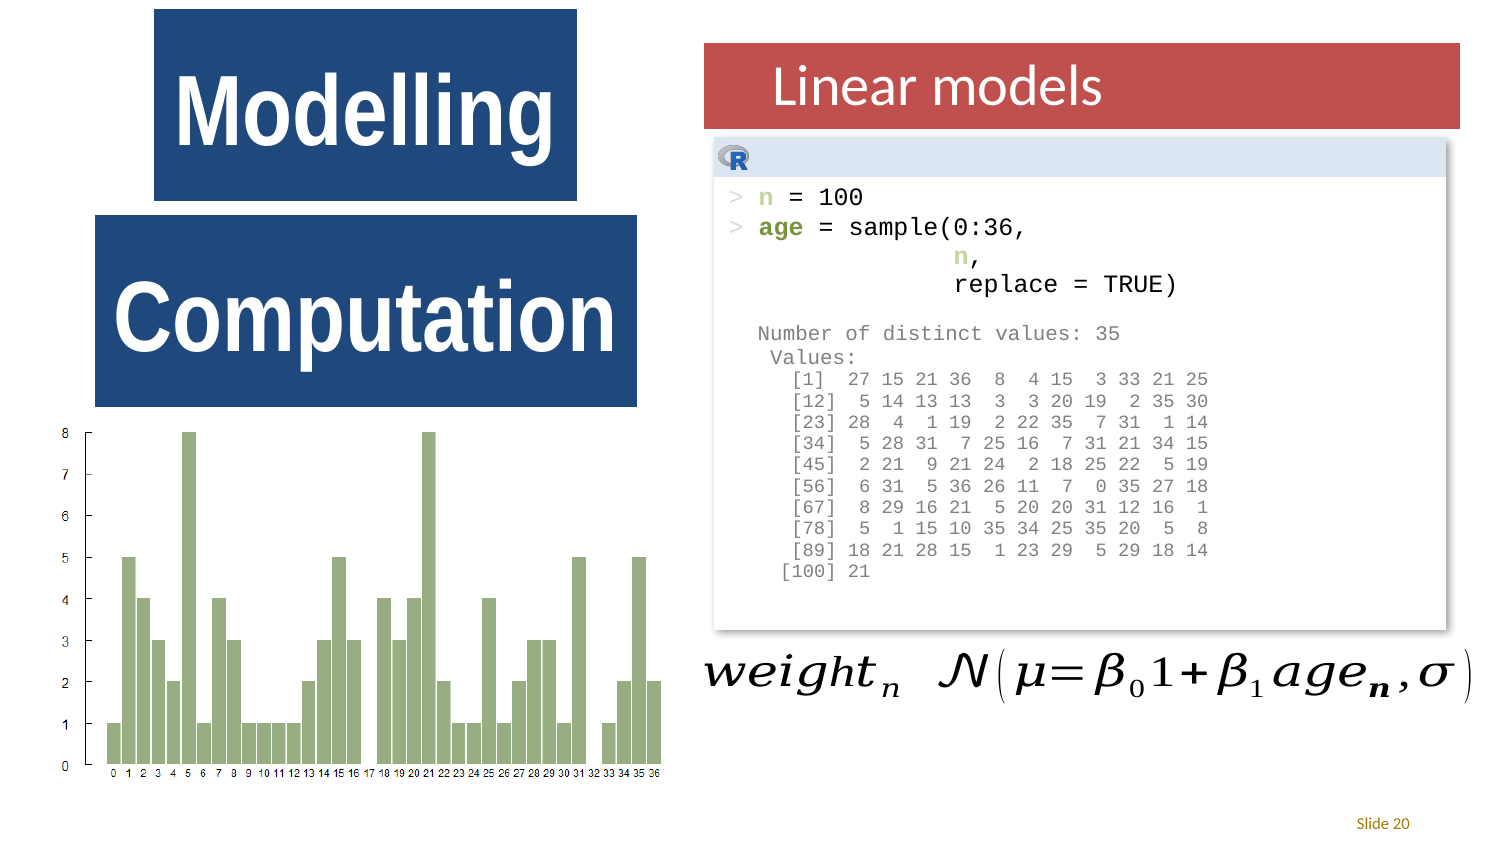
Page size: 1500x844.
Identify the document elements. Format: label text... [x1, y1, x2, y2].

slide_number Slide 20 [1315, 809, 1425, 837]
picture [53, 416, 683, 808]
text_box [27, 6, 704, 823]
picture [718, 145, 749, 170]
table_header [714, 141, 1446, 177]
table_cell > n = 100 > age = sample(0:36, n, replace = TRUE) Number of distinct values: 35 Values: [1] 27 15 21 36 8 4 15 3 33 21 25 [12] 5 14 13 13 3 3 20 19 2 35 30 [23] 28 4 1 19 2 22 35 7 31 1 14 [34] 5 28 31 7 25 16 7 31 21 34 15 [45] 2 21 9 21 24 2 18 25 22 5 19 [56] 6 31 5 36 26 11 7 0 35 27 18 [67] 8 29 16 21 5 20 20 31 12 16 1 [78] 5 1 15 10 35 34 25 35 20 5 8 [89] 18 21 28 15 1 23 29 5 29 18 14 [100] 21 [714, 177, 1446, 630]
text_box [701, 40, 1462, 132]
